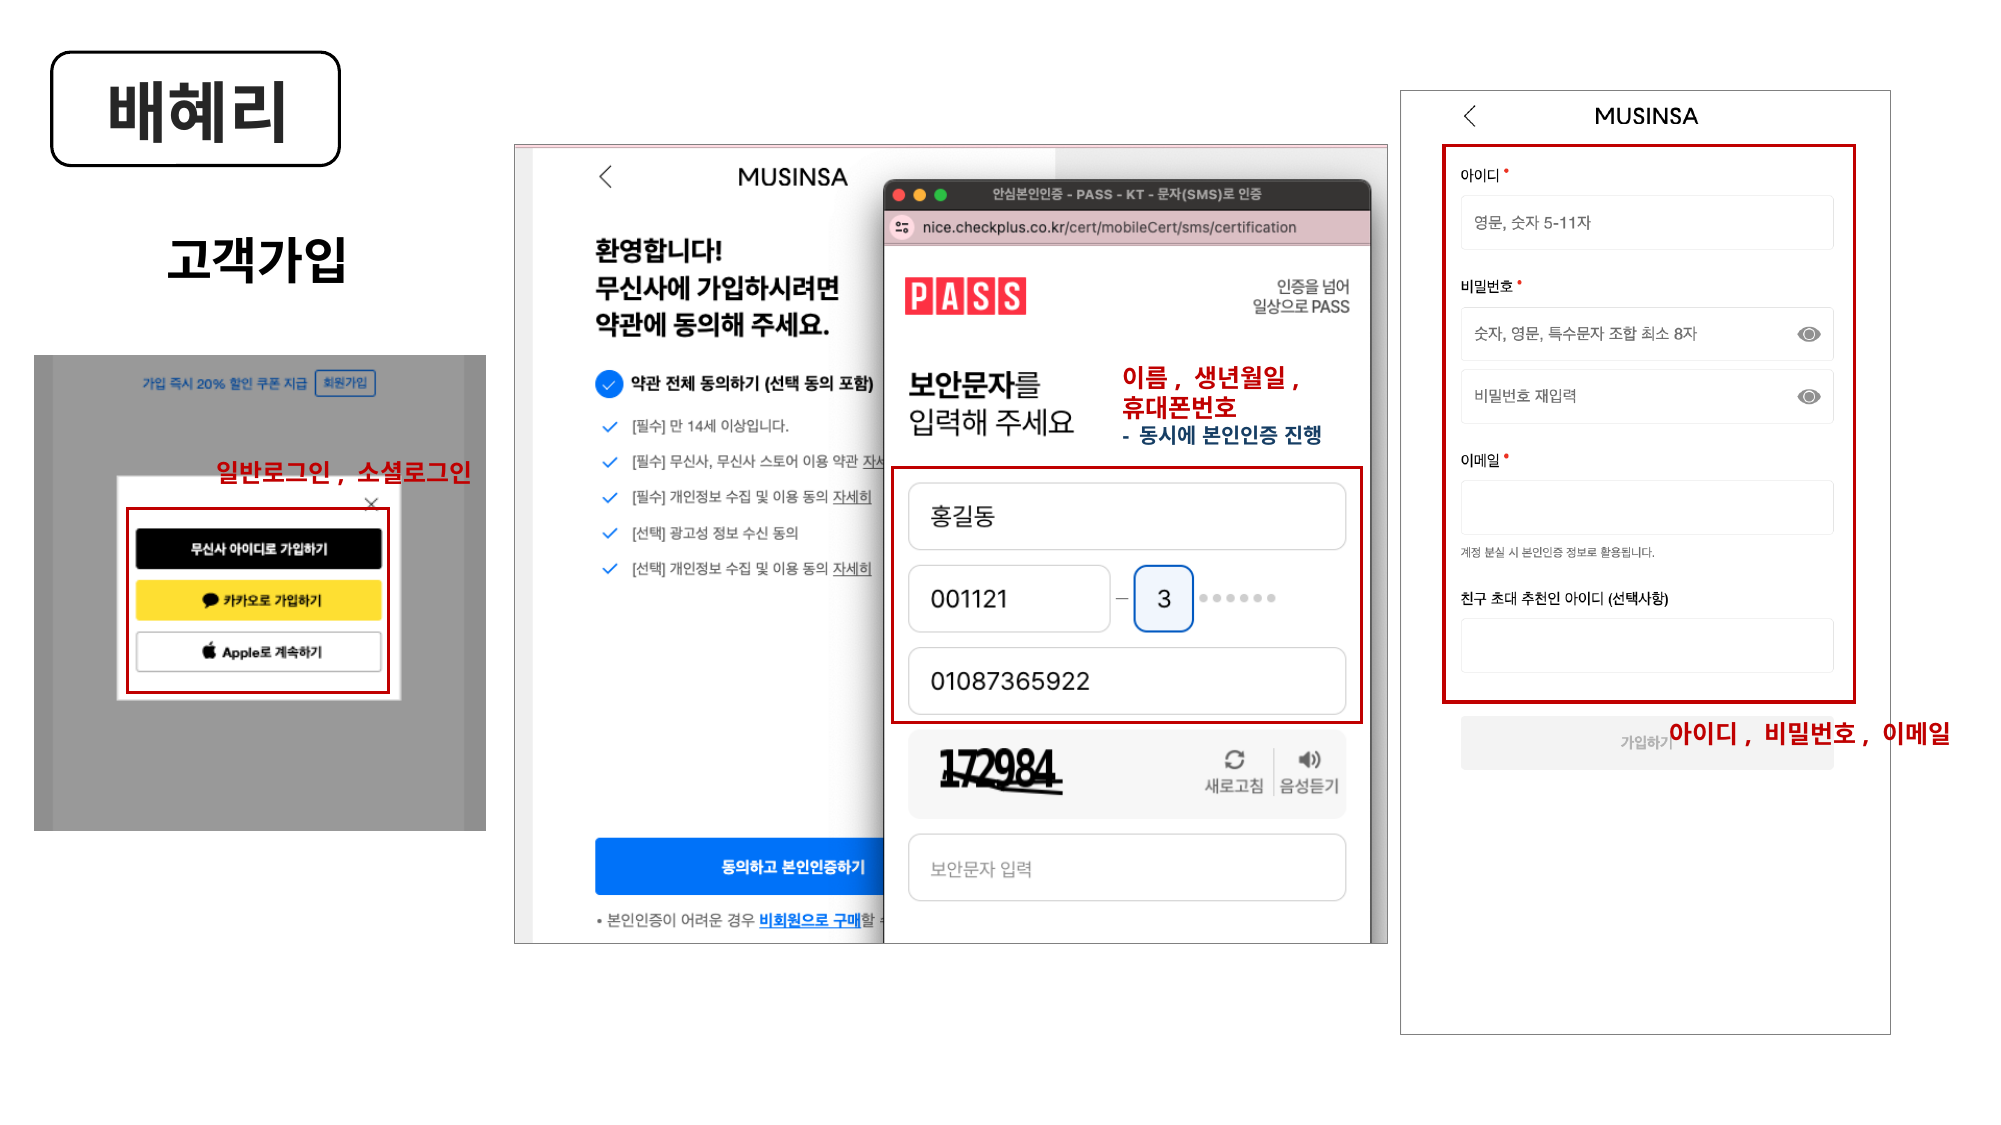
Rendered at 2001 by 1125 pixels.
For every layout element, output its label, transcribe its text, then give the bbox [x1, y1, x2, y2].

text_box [34, 355, 495, 832]
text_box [51, 51, 340, 167]
picture [514, 144, 1388, 944]
picture [1400, 90, 1891, 1035]
text_box 아이디, 비밀번호, 이메일 [1891, 711, 1967, 756]
text_box 고객가입 [151, 222, 365, 298]
